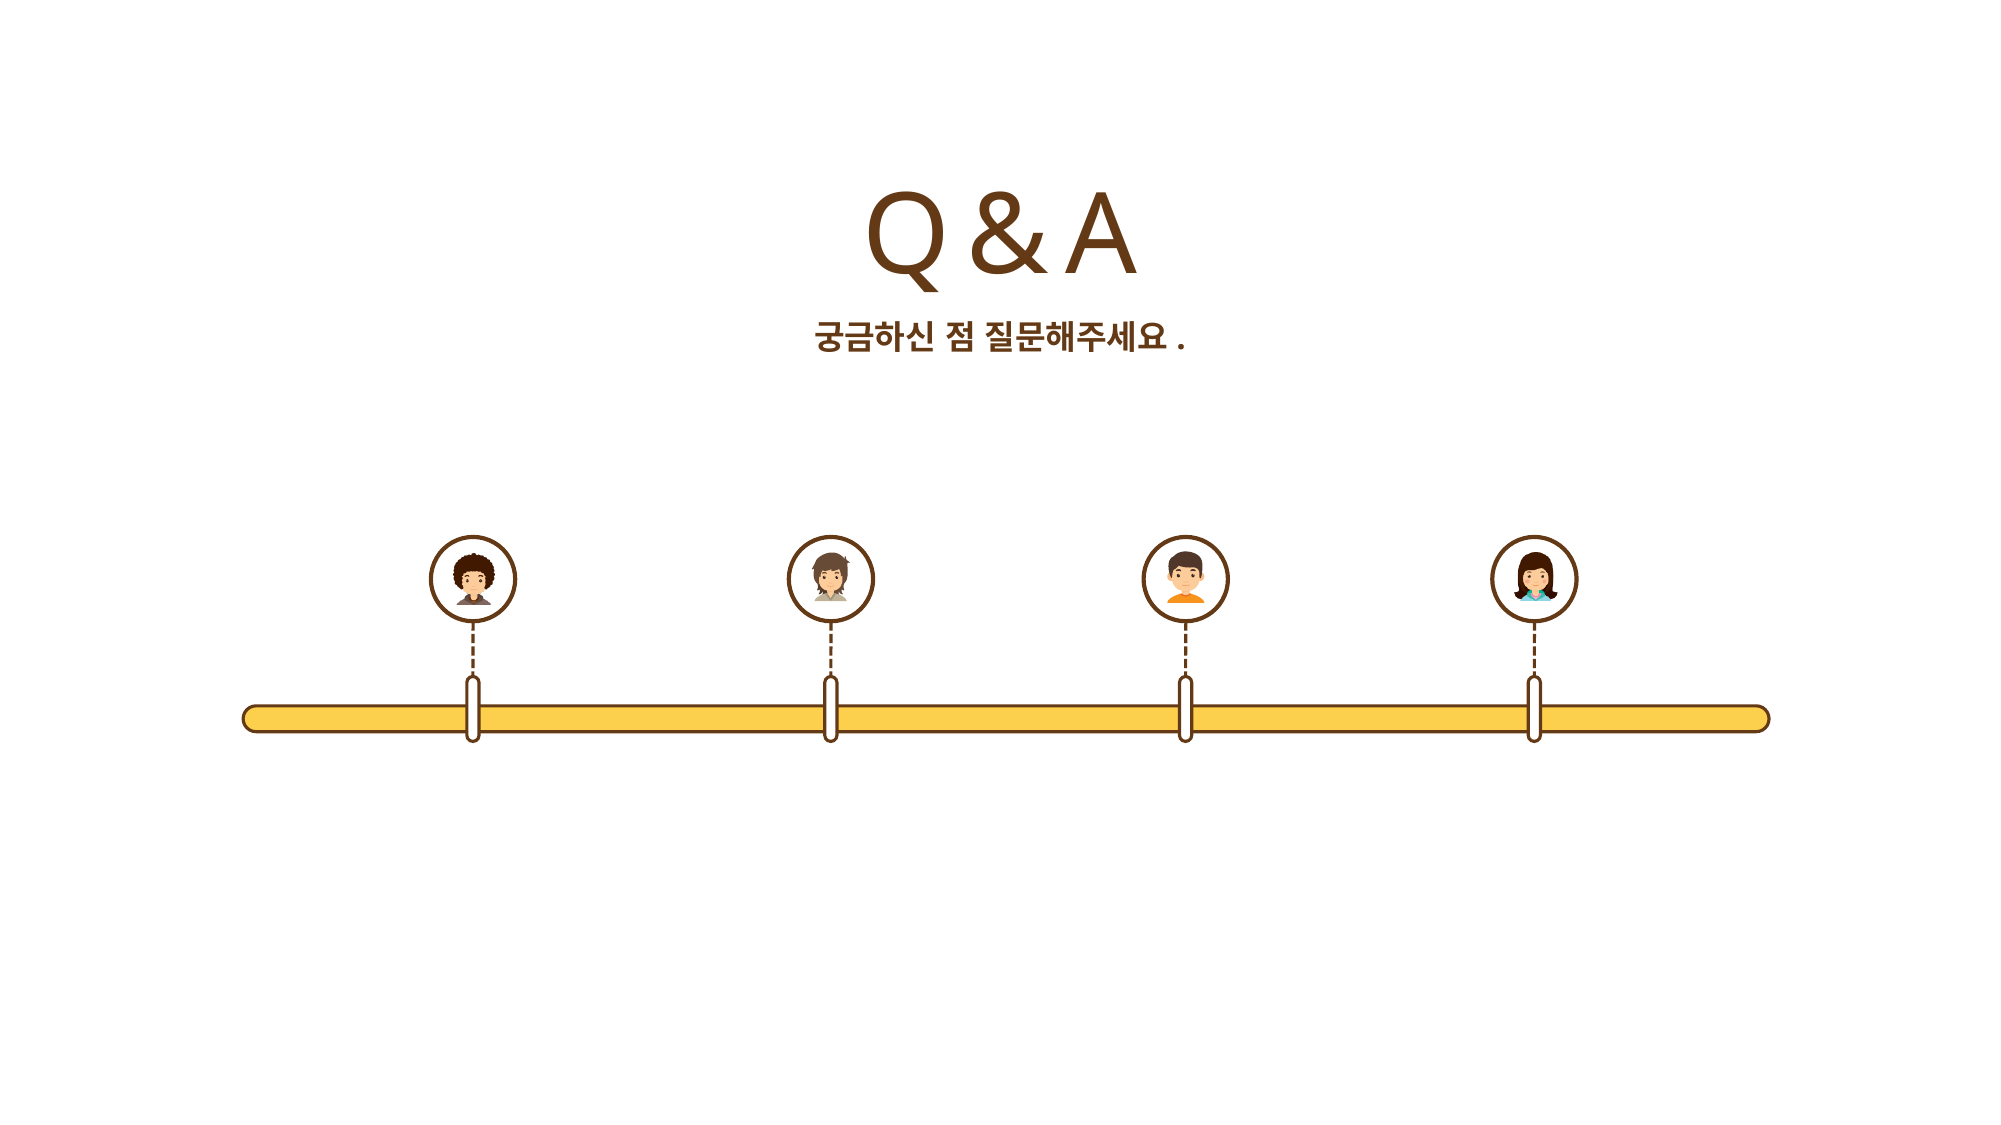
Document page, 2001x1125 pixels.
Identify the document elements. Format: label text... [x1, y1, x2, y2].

picture [1166, 551, 1205, 604]
text_box [1577, 704, 1771, 733]
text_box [1143, 536, 1228, 742]
text_box [242, 704, 430, 733]
text_box Q & A 궁금하신 점 질문해주세요. [398, 86, 1602, 364]
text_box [811, 552, 850, 602]
text_box [874, 704, 1143, 733]
picture [1511, 552, 1560, 601]
picture [447, 553, 500, 605]
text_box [430, 536, 516, 742]
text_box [1492, 536, 1577, 742]
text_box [788, 536, 874, 742]
text_box [516, 704, 788, 733]
text_box [1228, 704, 1492, 733]
